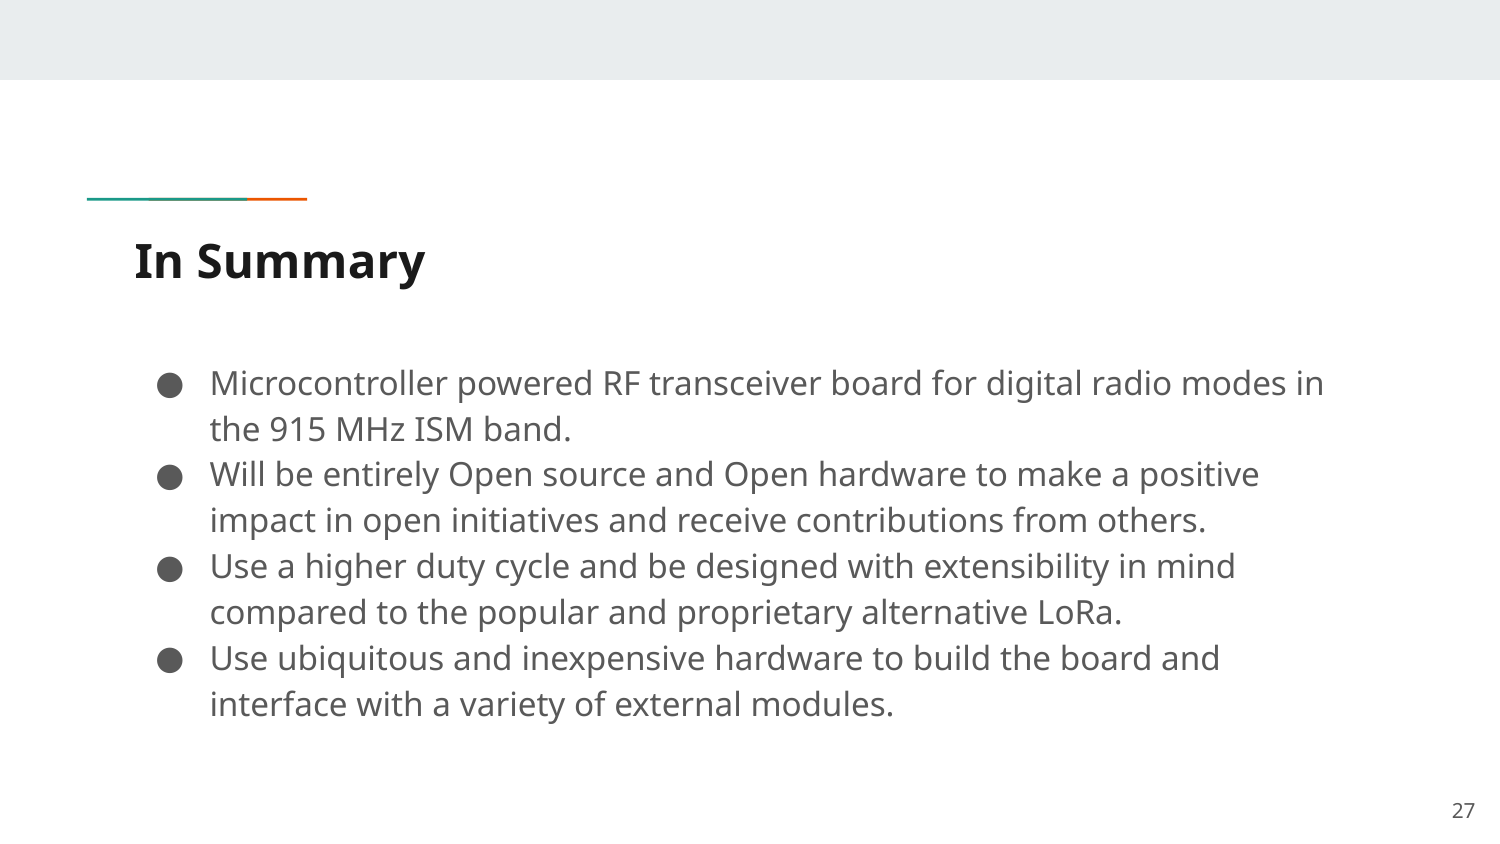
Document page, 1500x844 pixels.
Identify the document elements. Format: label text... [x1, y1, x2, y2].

slide_number ‹#› [1400, 779, 1491, 844]
title In Summary [119, 216, 1381, 305]
list Microcontroller powered RF transceiver board for digital radio modes in the 915 MHz ISM band. Will be entirely Open source and Open hardware to make a positive impact in open initiatives and receive contributions from others. Use a higher duty cycle and be designed with extensibility in mind compared to the popular and proprietary alternative LoRa. Use ubiquitous and inexpensive hardware to build the board and interface with a variety of external modules. [119, 341, 1381, 739]
